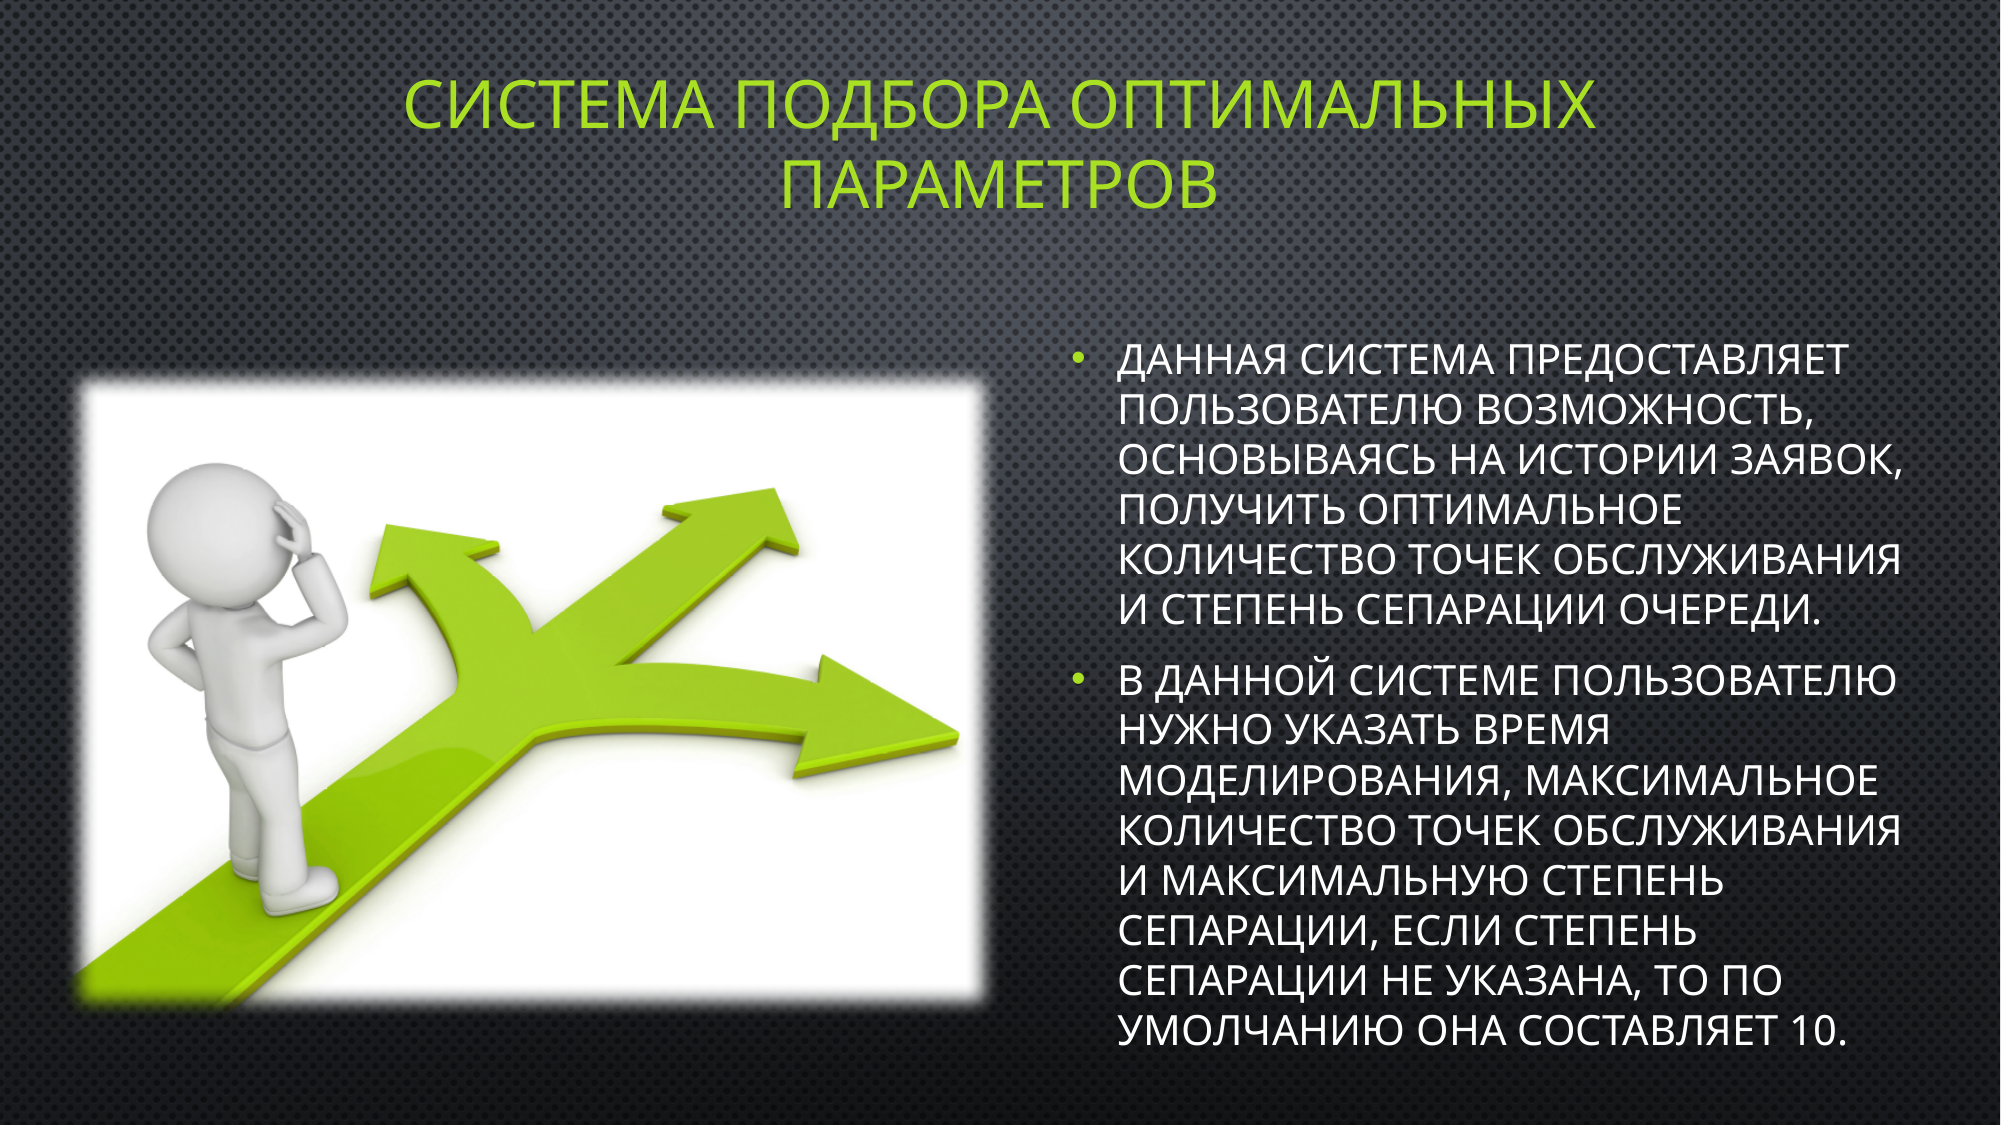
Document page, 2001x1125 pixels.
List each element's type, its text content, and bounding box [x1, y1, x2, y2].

picture [63, 363, 1001, 1020]
list Данная система предоставляет пользователю возможность, основываясь на истории заявок, получить оптимальное количество точек обслуживания и степень сепарации очереди. В данной системе пользователю нужно указать время моделирования, максимальное количество точек обслуживания и максимальную степень сепарации, если степень сепарации не указана, то по умолчанию она составляет 10. [1055, 295, 1935, 1091]
title Система подбора оптимальных параметров [187, 0, 1813, 284]
